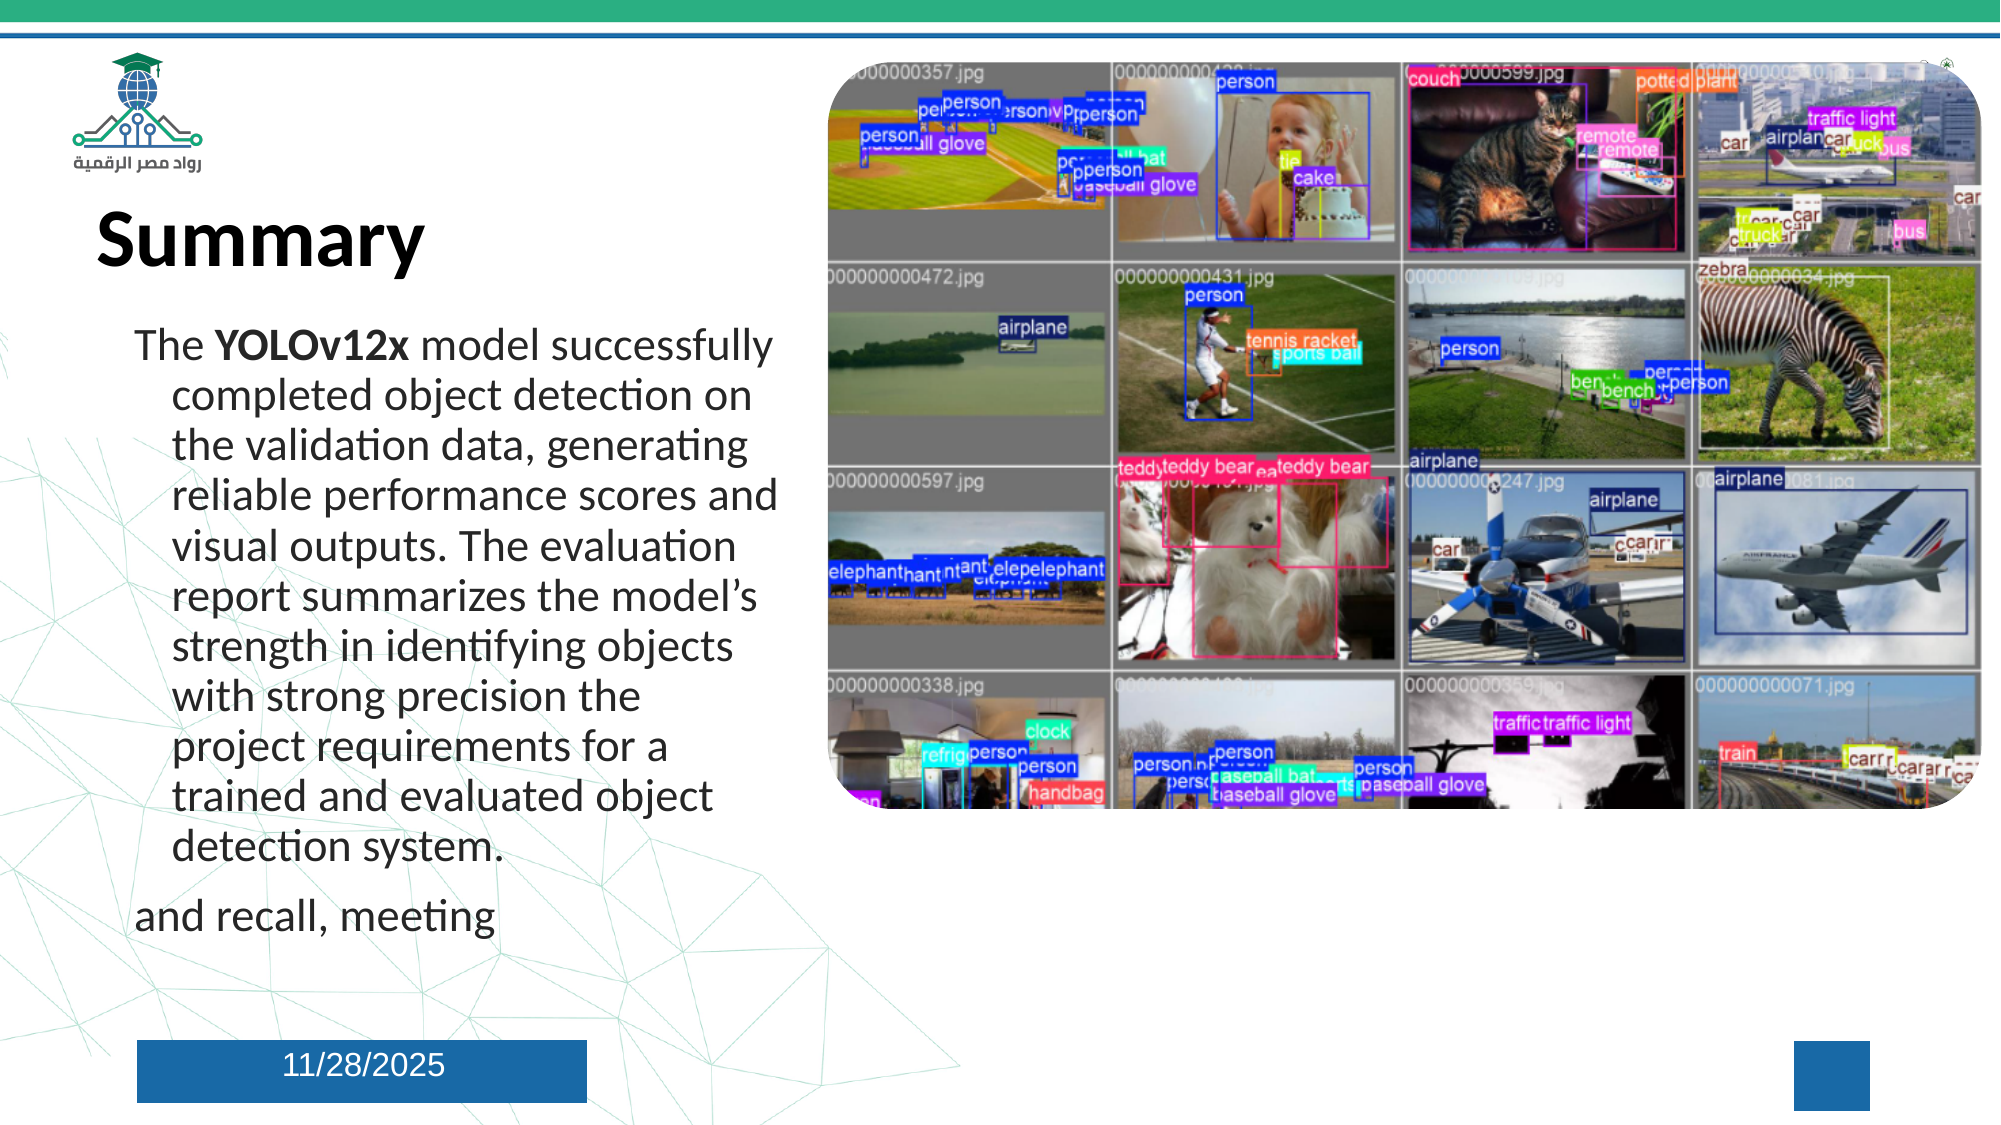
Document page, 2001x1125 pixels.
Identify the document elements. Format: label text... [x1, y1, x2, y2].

picture [0, 0, 2000, 1125]
list The YOLOv12x model successfully completed object detection on the validation data, generating reliable performance scores and visual outputs. The evaluation report summarizes the model’s strength in identifying objects with strong precision the project requirements for a trained and evaluated object detection system. and recall, meeting [81, 312, 800, 986]
text_box 11/28/2025 [144, 1036, 584, 1091]
title Summary [81, 0, 694, 293]
